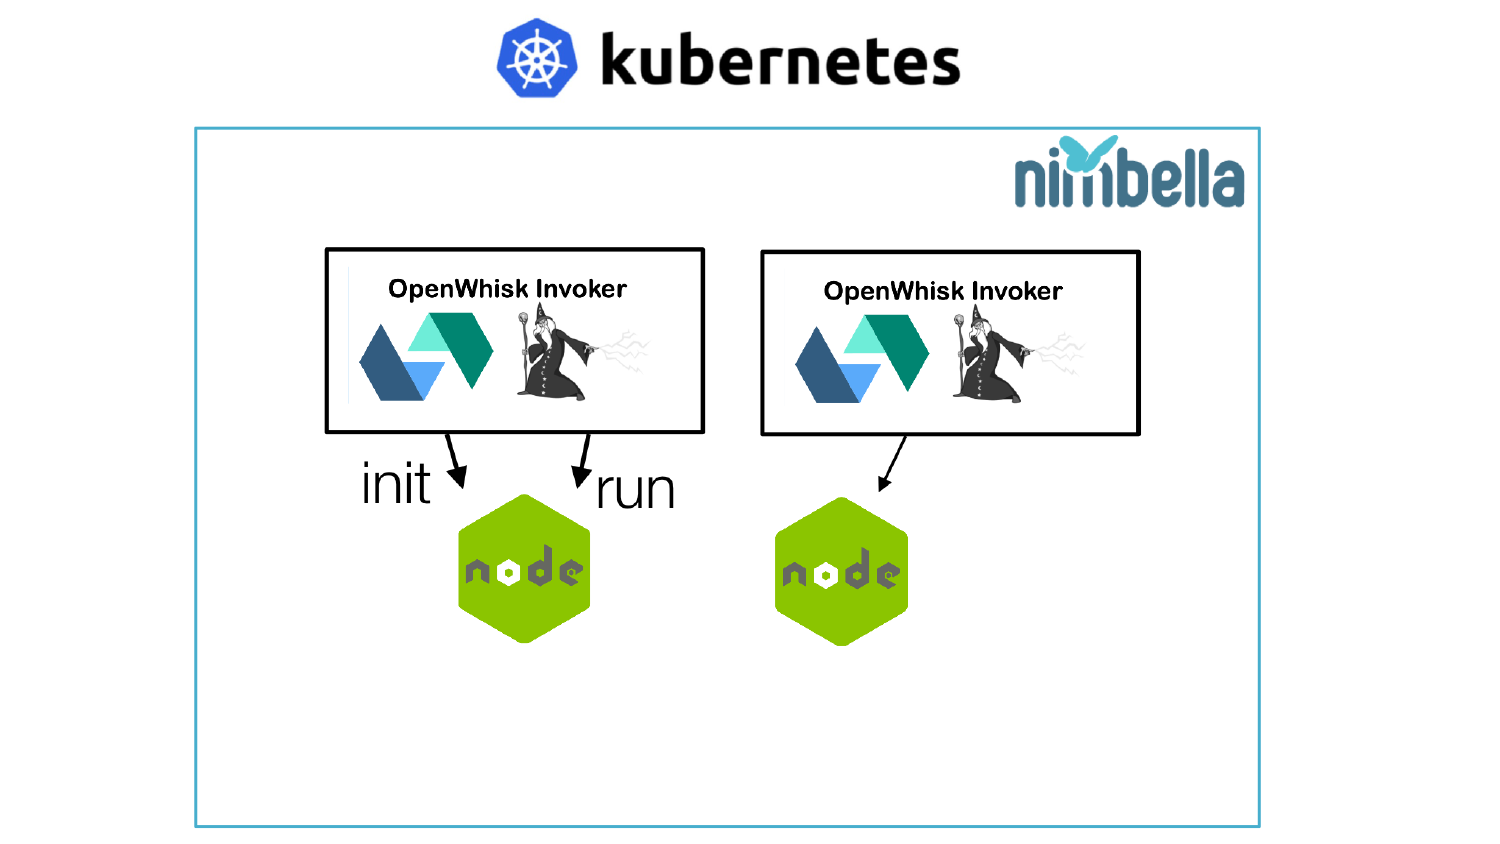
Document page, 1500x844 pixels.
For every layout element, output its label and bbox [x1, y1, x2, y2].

picture [131, 0, 1369, 844]
